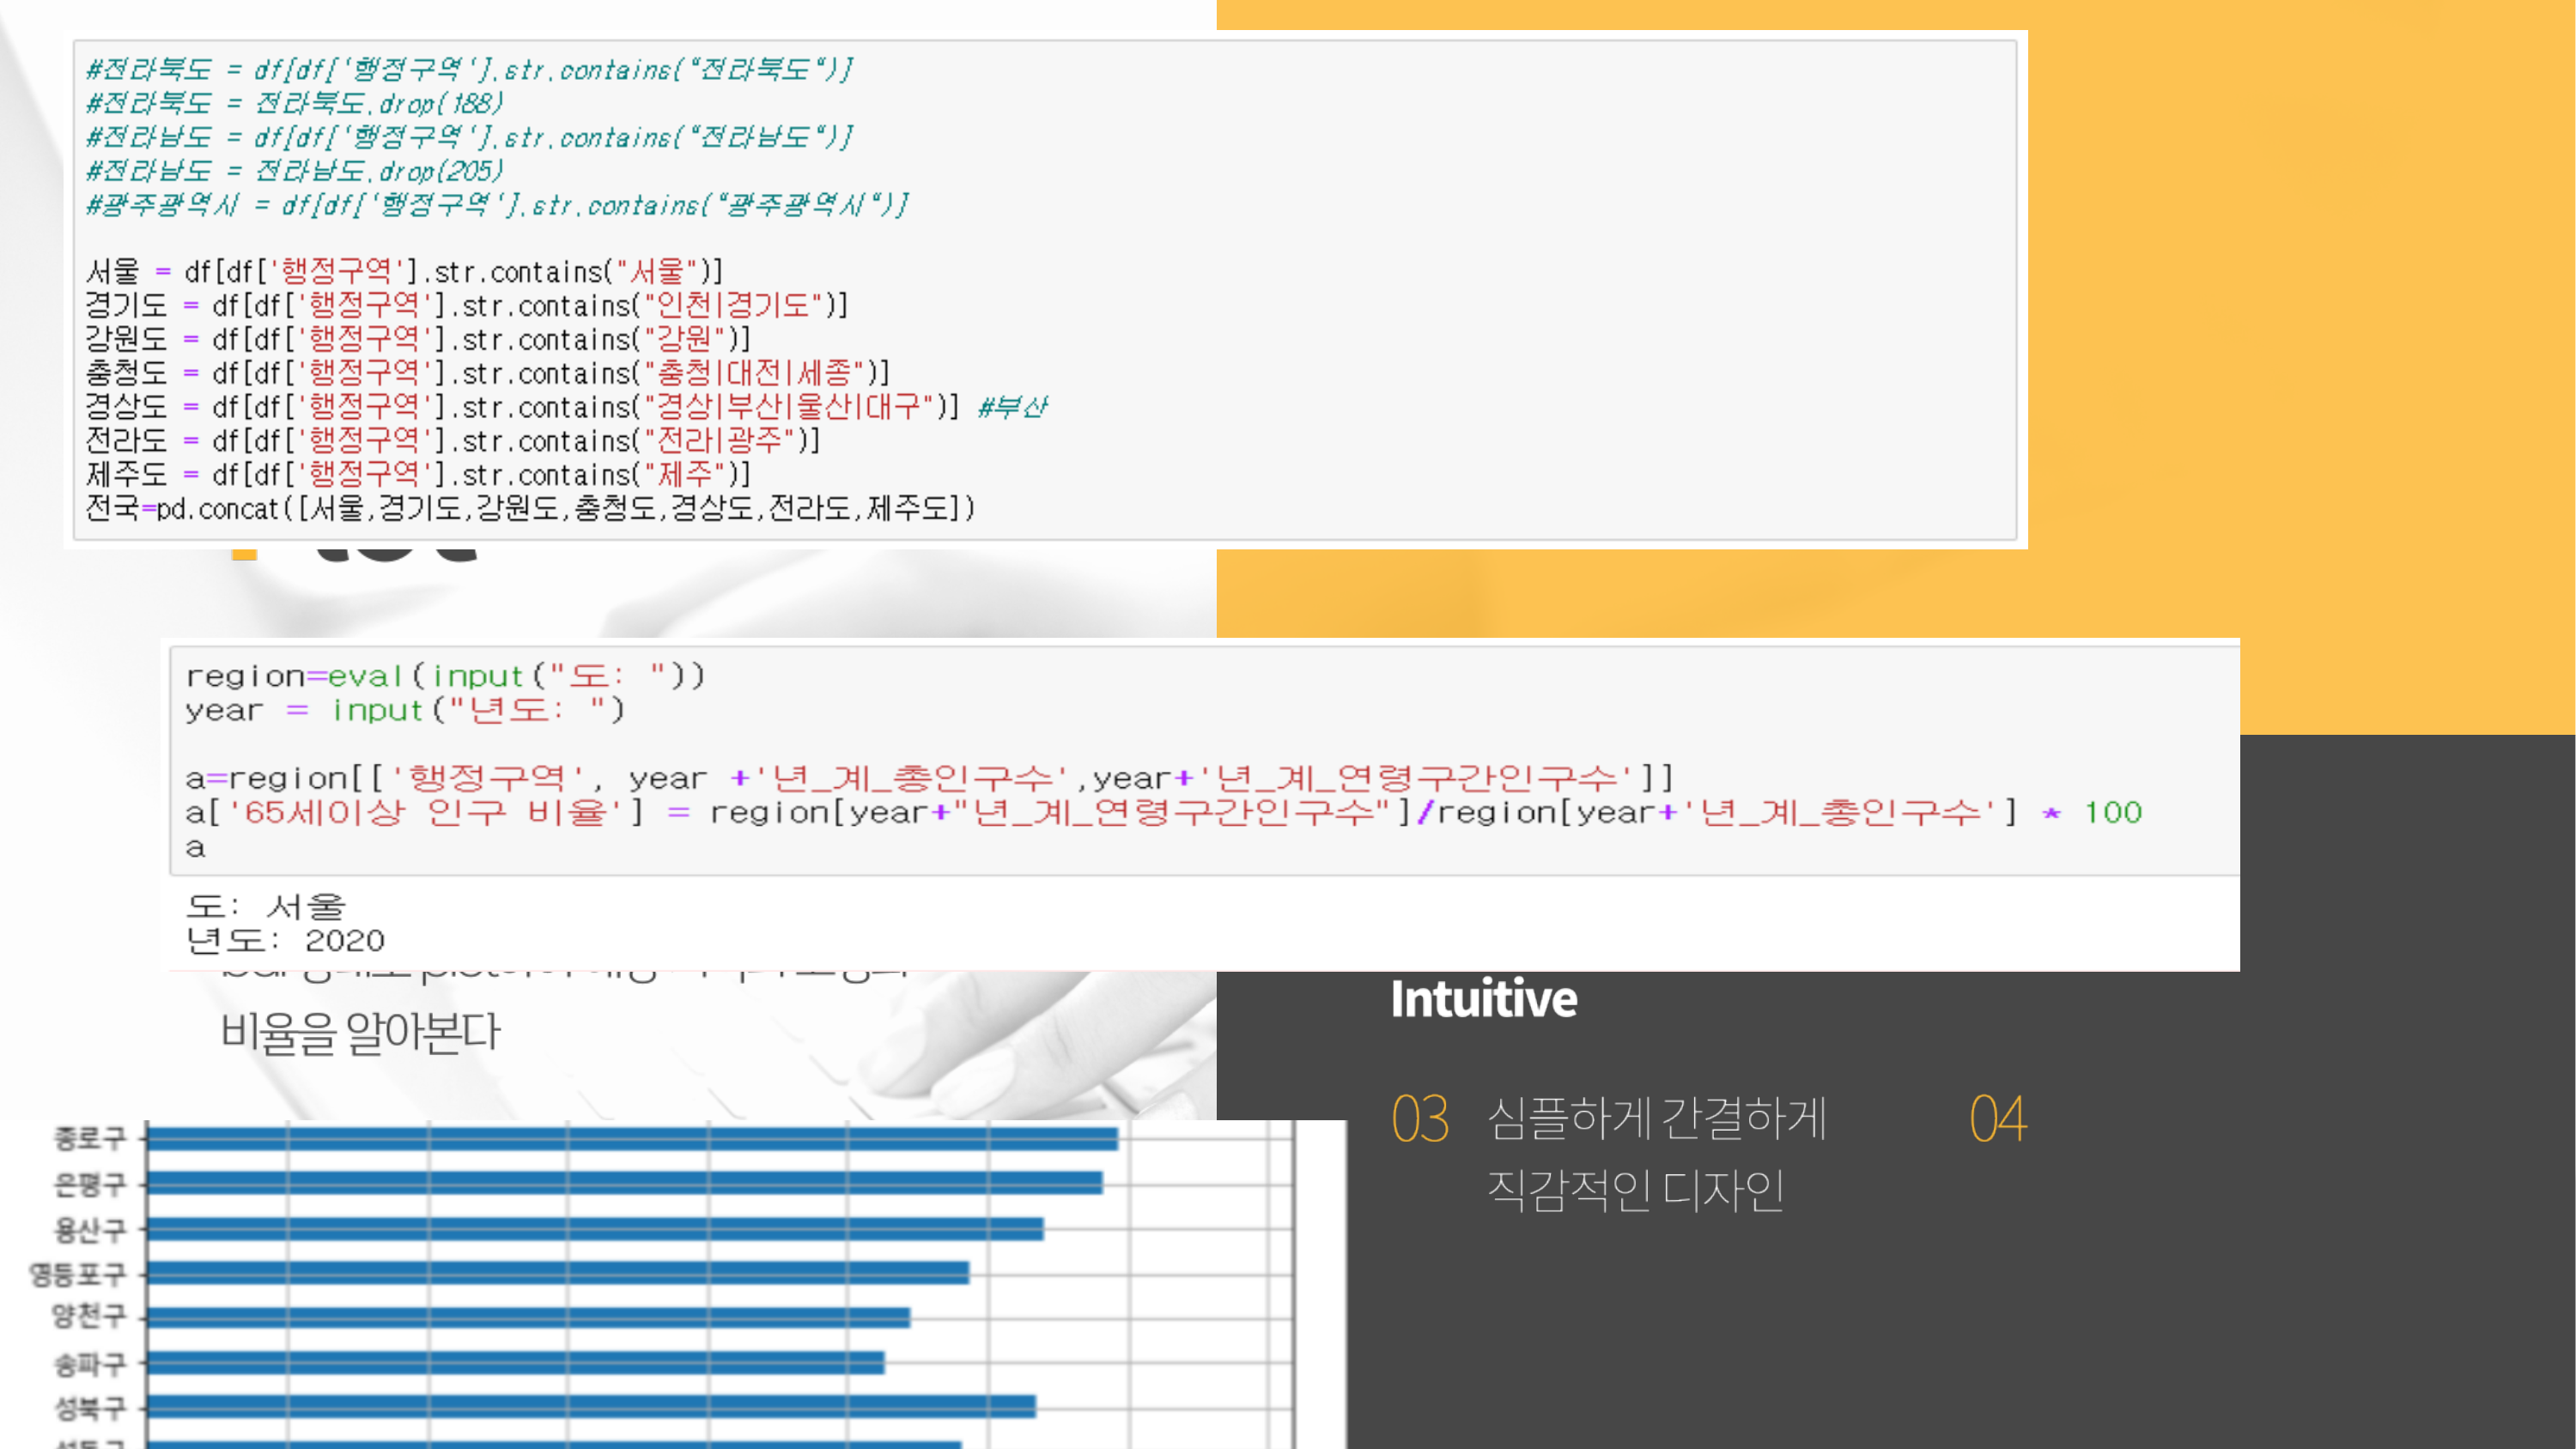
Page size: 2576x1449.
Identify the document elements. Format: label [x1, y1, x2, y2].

picture [64, 30, 2060, 630]
picture [1382, 972, 1602, 1042]
text_box [1217, 0, 2576, 1449]
picture [1958, 1061, 2057, 1173]
picture [1380, 1061, 1856, 1247]
text_box [161, 638, 2240, 972]
text_box [0, 1120, 1377, 1449]
text_box [0, 0, 1217, 1120]
picture [214, 972, 1006, 1093]
